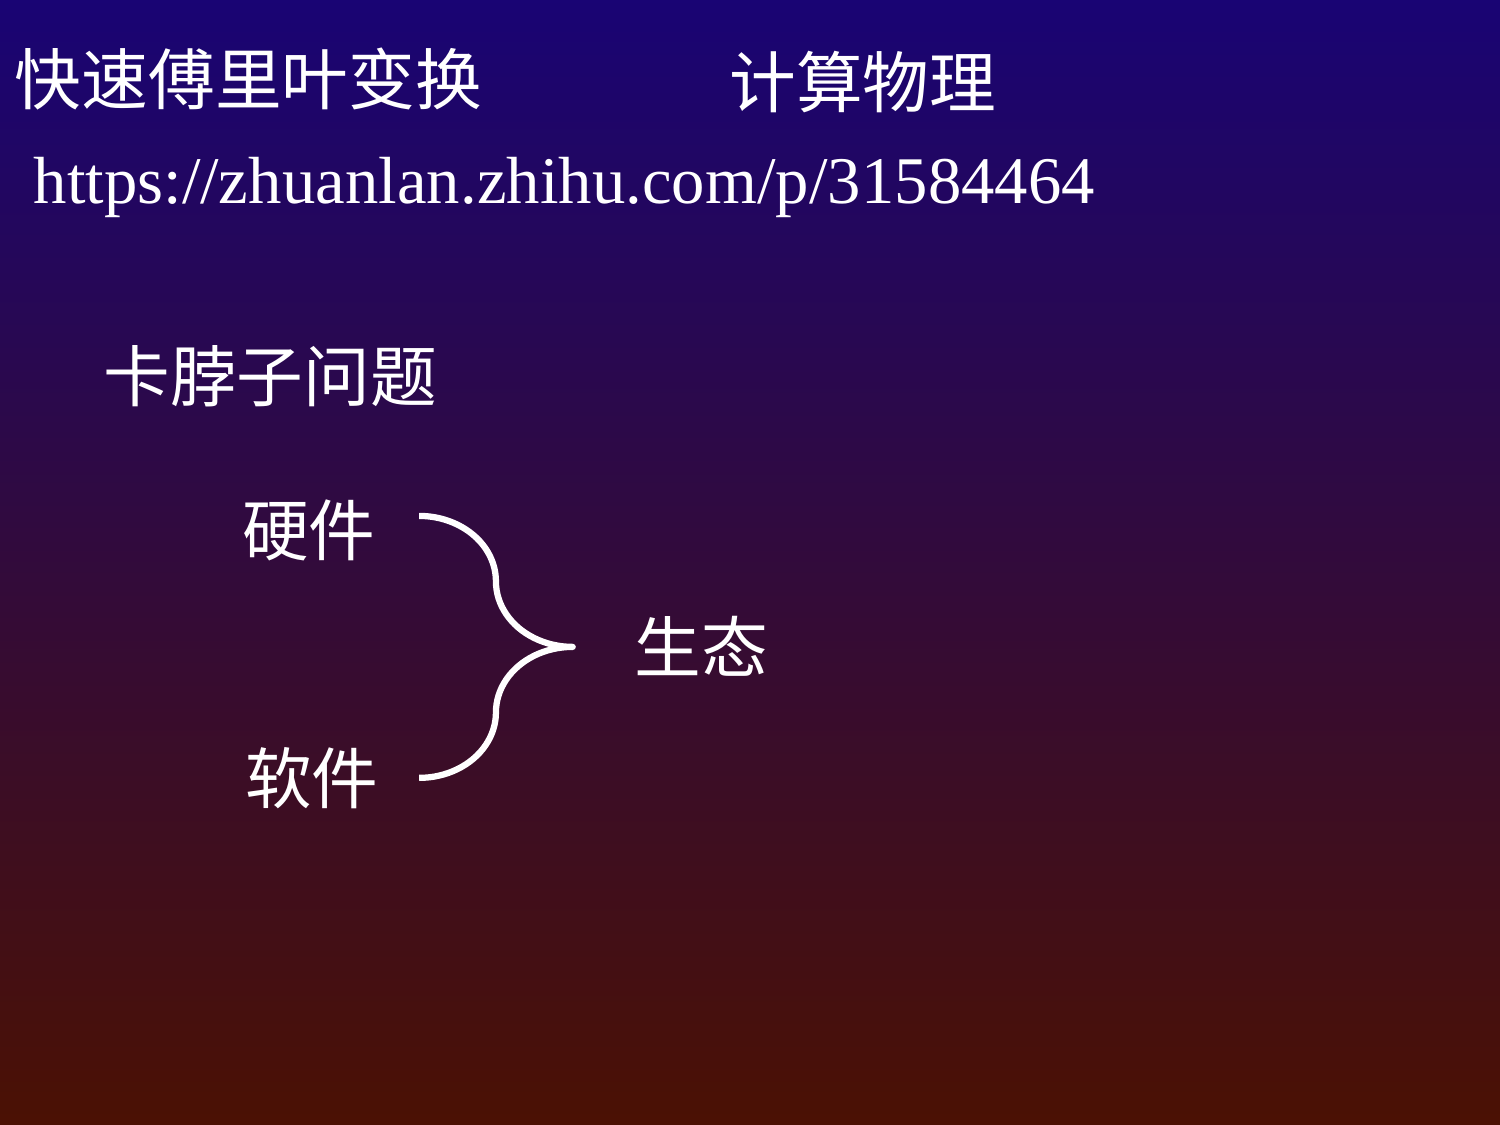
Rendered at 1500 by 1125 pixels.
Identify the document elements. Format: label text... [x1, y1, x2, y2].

text_box 快速傅里叶变换 [0, 30, 644, 126]
text_box 生态 [620, 598, 809, 694]
text_box https://zhuanlan.zhihu.com/p/31584464 [19, 129, 1127, 225]
text_box 硬件 [227, 481, 417, 577]
text_box [419, 515, 573, 778]
text_box 软件 [230, 729, 420, 825]
text_box 卡脖子问题 [88, 327, 526, 422]
text_box 计算物理 [714, 33, 1359, 129]
